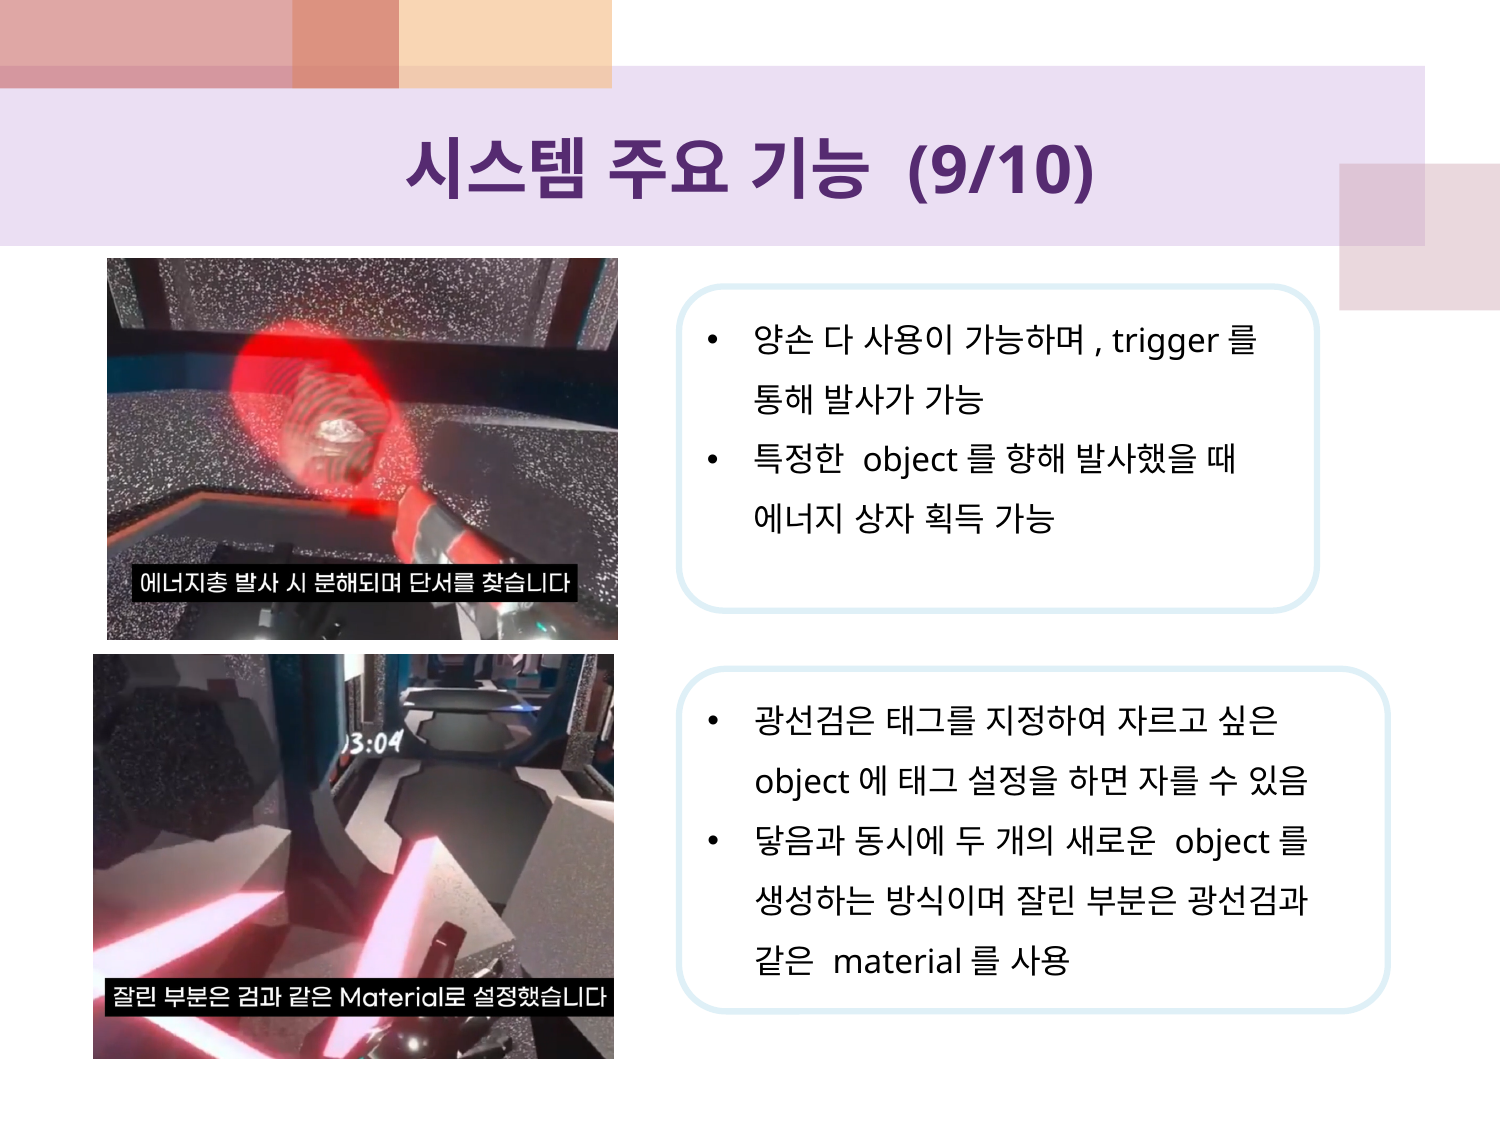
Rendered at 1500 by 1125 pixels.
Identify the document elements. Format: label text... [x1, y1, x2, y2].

text_box 양손 다 사용이 가능하며, trigger를 통해 발사가 가능 특정한 object를 향해 발사했을 때 에너지 상자 획득 가능 [678, 286, 1317, 611]
picture [93, 654, 614, 1059]
text_box 광선검은 태그를 지정하여 자르고 싶은 object에 태그 설정을 하면 자를 수 있음 닿음과 동시에 두 개의 새로운 object를 생성하는 방식이며 잘린 부분은 광선검과 같은 material를 사용 [679, 668, 1388, 1012]
title 시스템 주요 기능 (9/10) [75, 88, 1425, 246]
picture [106, 257, 619, 640]
